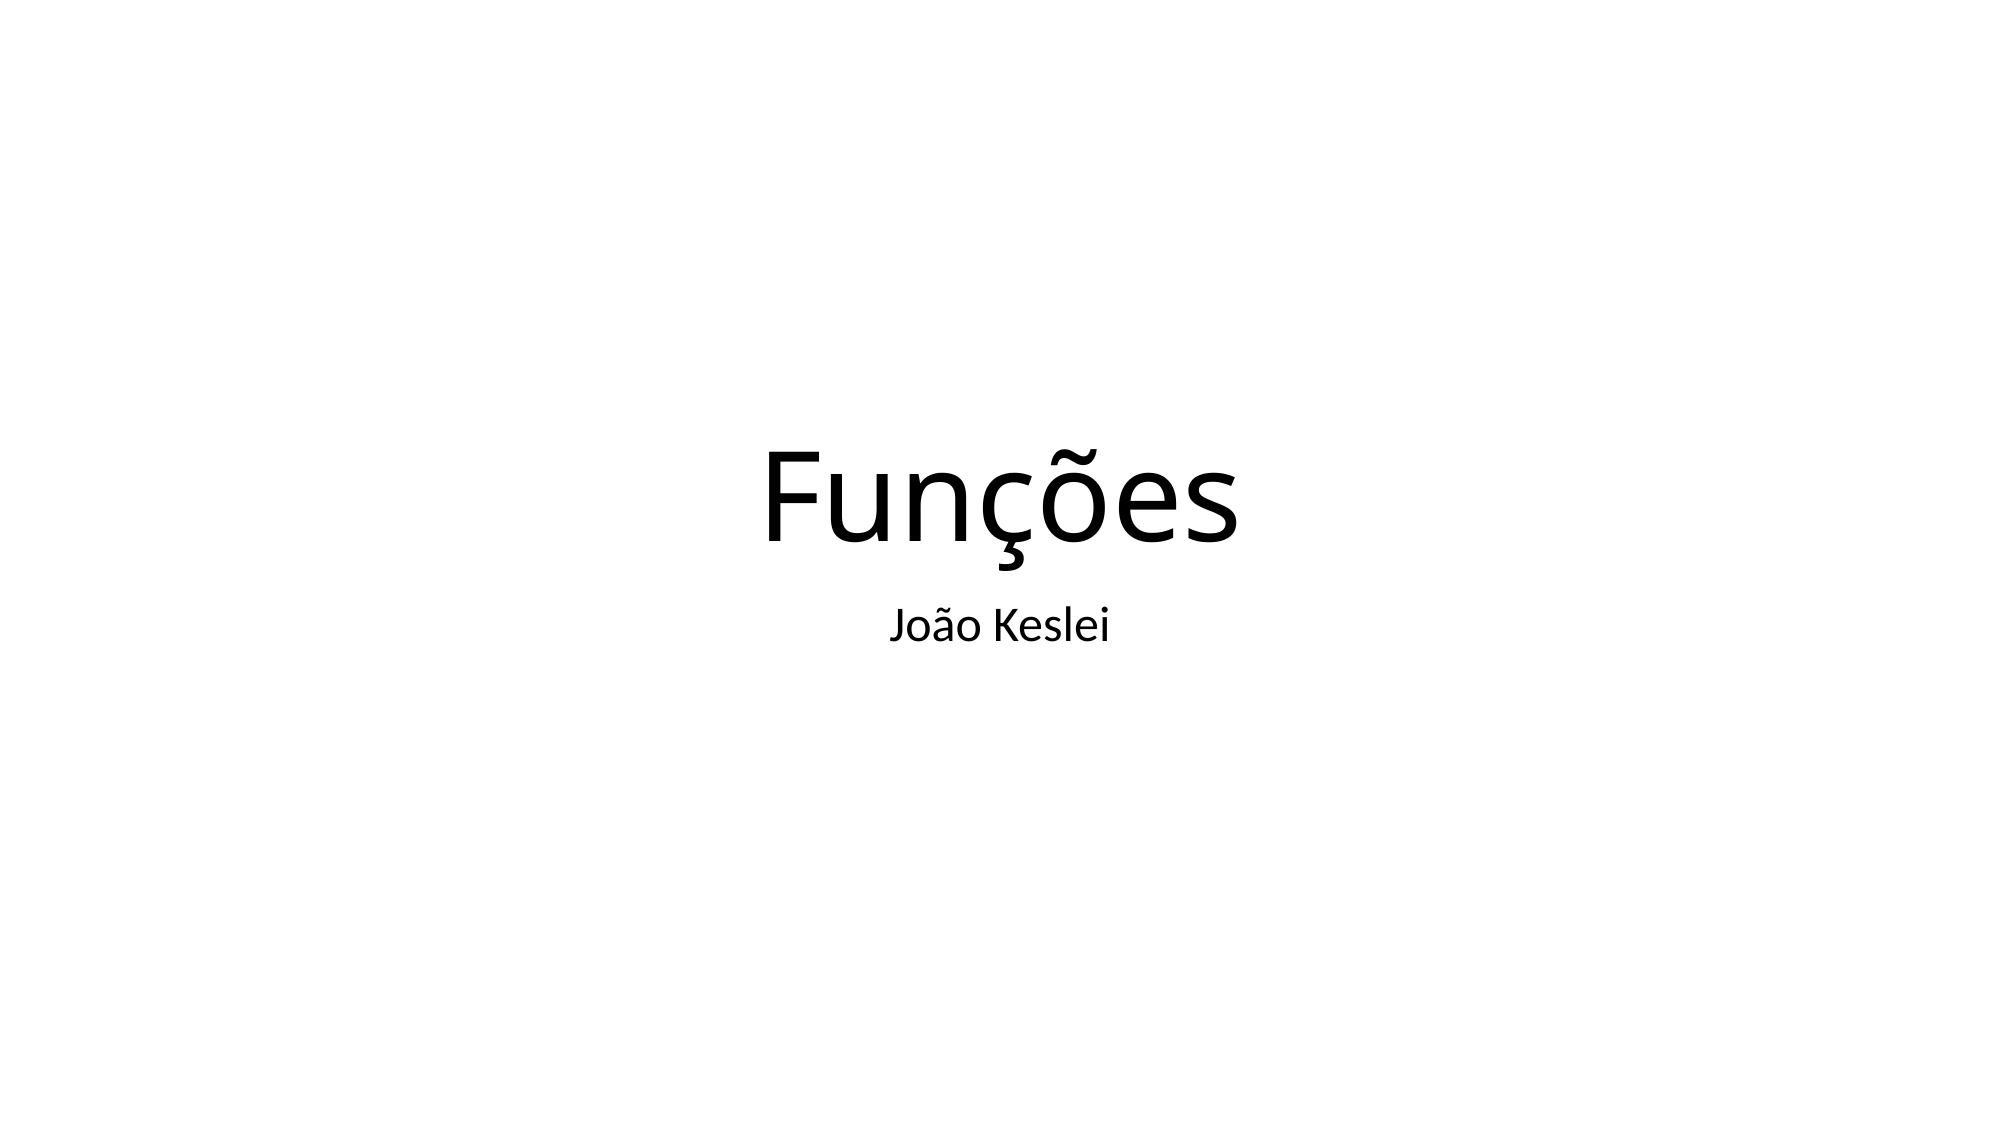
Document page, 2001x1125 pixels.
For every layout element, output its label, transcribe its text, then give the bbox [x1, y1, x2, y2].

subtitle João Keslei [249, 590, 1750, 863]
title Funções [249, 184, 1750, 576]
